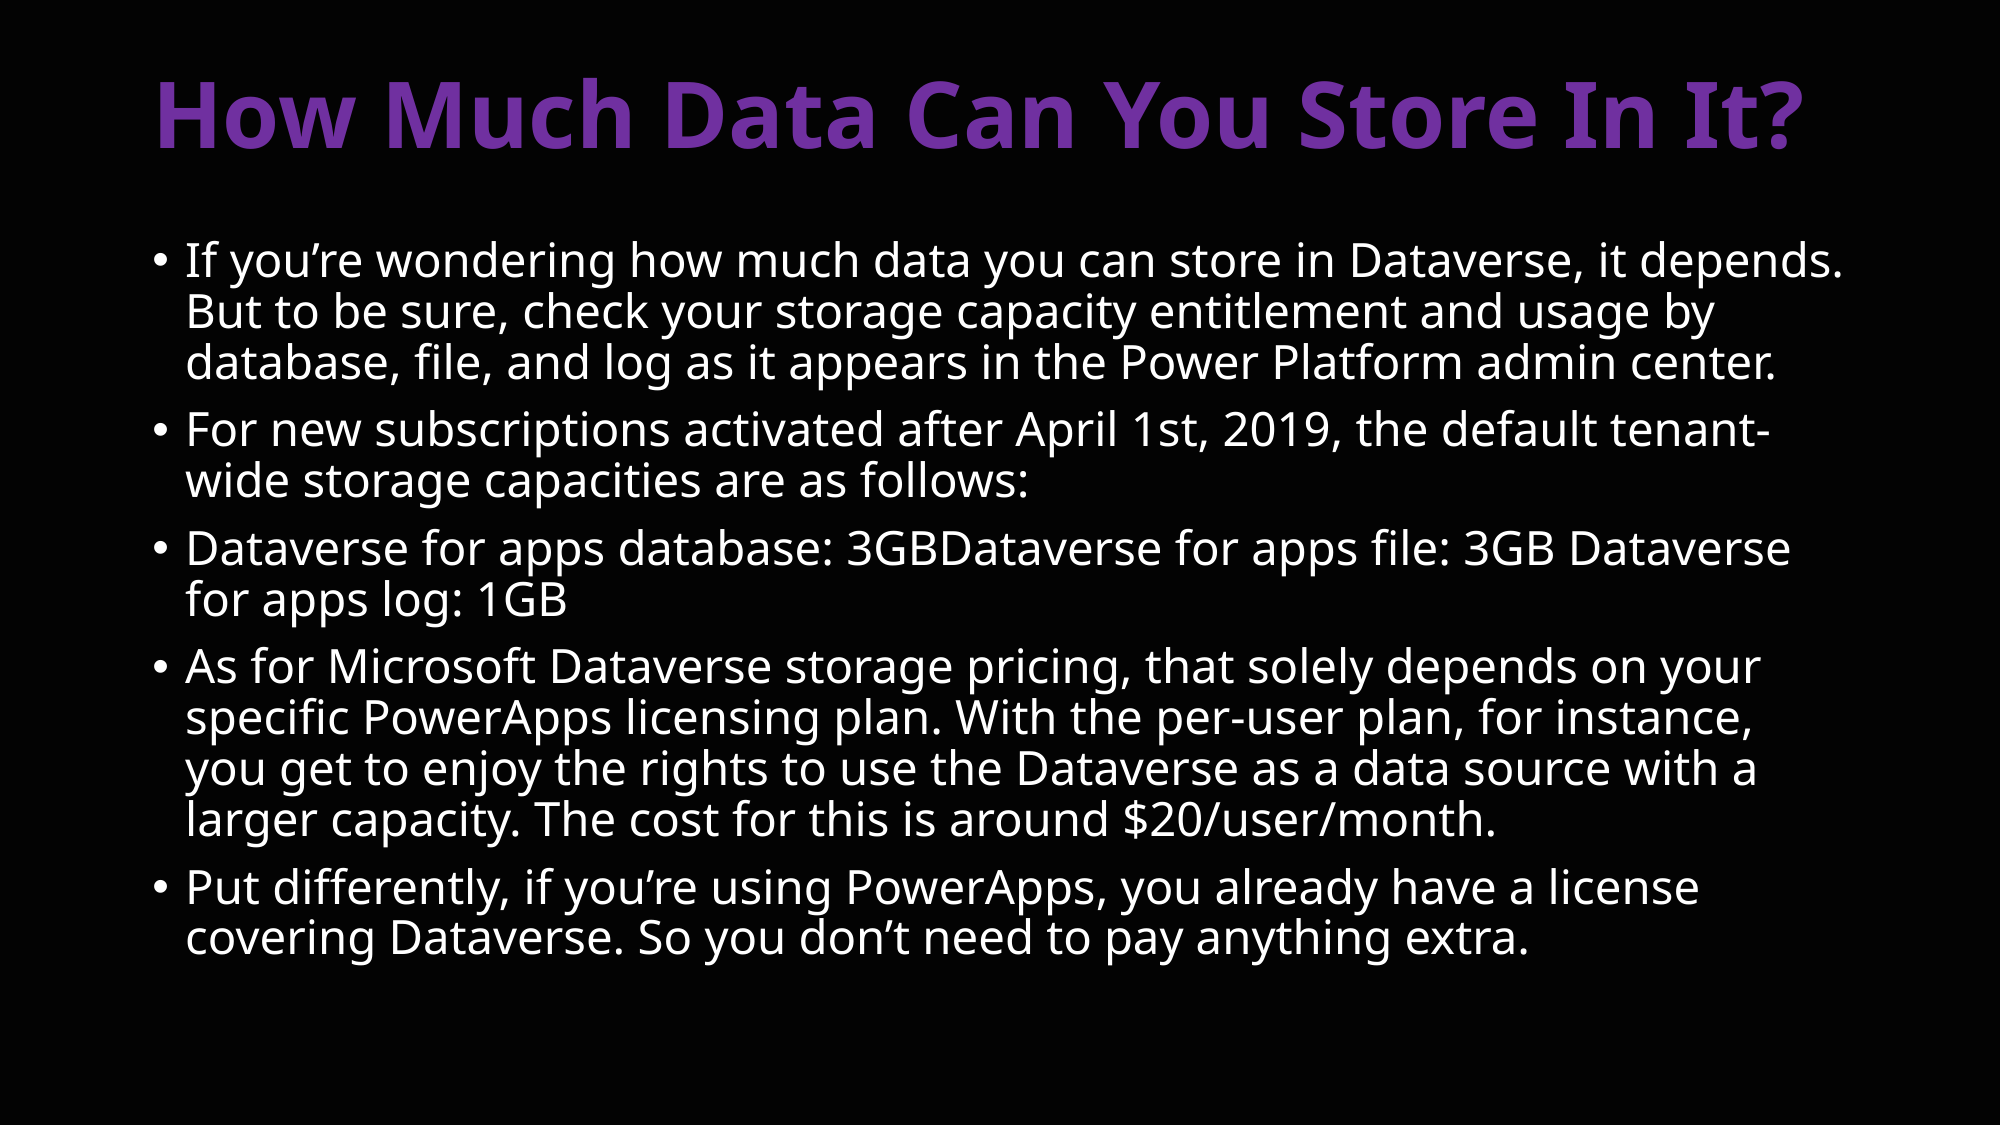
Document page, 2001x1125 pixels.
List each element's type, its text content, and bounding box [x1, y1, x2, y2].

title How Much Data Can You Store In It? [137, 59, 1863, 229]
list If you’re wondering how much data you can store in Dataverse, it depends. But to be sure, check your storage capacity entitlement and usage by database, file, and log as it appears in the Power Platform admin center. For new subscriptions activated after April 1st, 2019, the default tenant-wide storage capacities are as follows: Dataverse for apps database: 3GBDataverse for apps file: 3GB Dataverse for apps log: 1GB As for Microsoft Dataverse storage pricing, that solely depends on your specific PowerApps licensing plan. With the per-user plan, for instance, you get to enjoy the rights to use the Dataverse as a data source with a larger capacity. The cost for this is around $20/user/month. Put differently, if you’re using PowerApps, you already have a license covering Dataverse. So you don’t need to pay anything extra. [137, 229, 1863, 1014]
